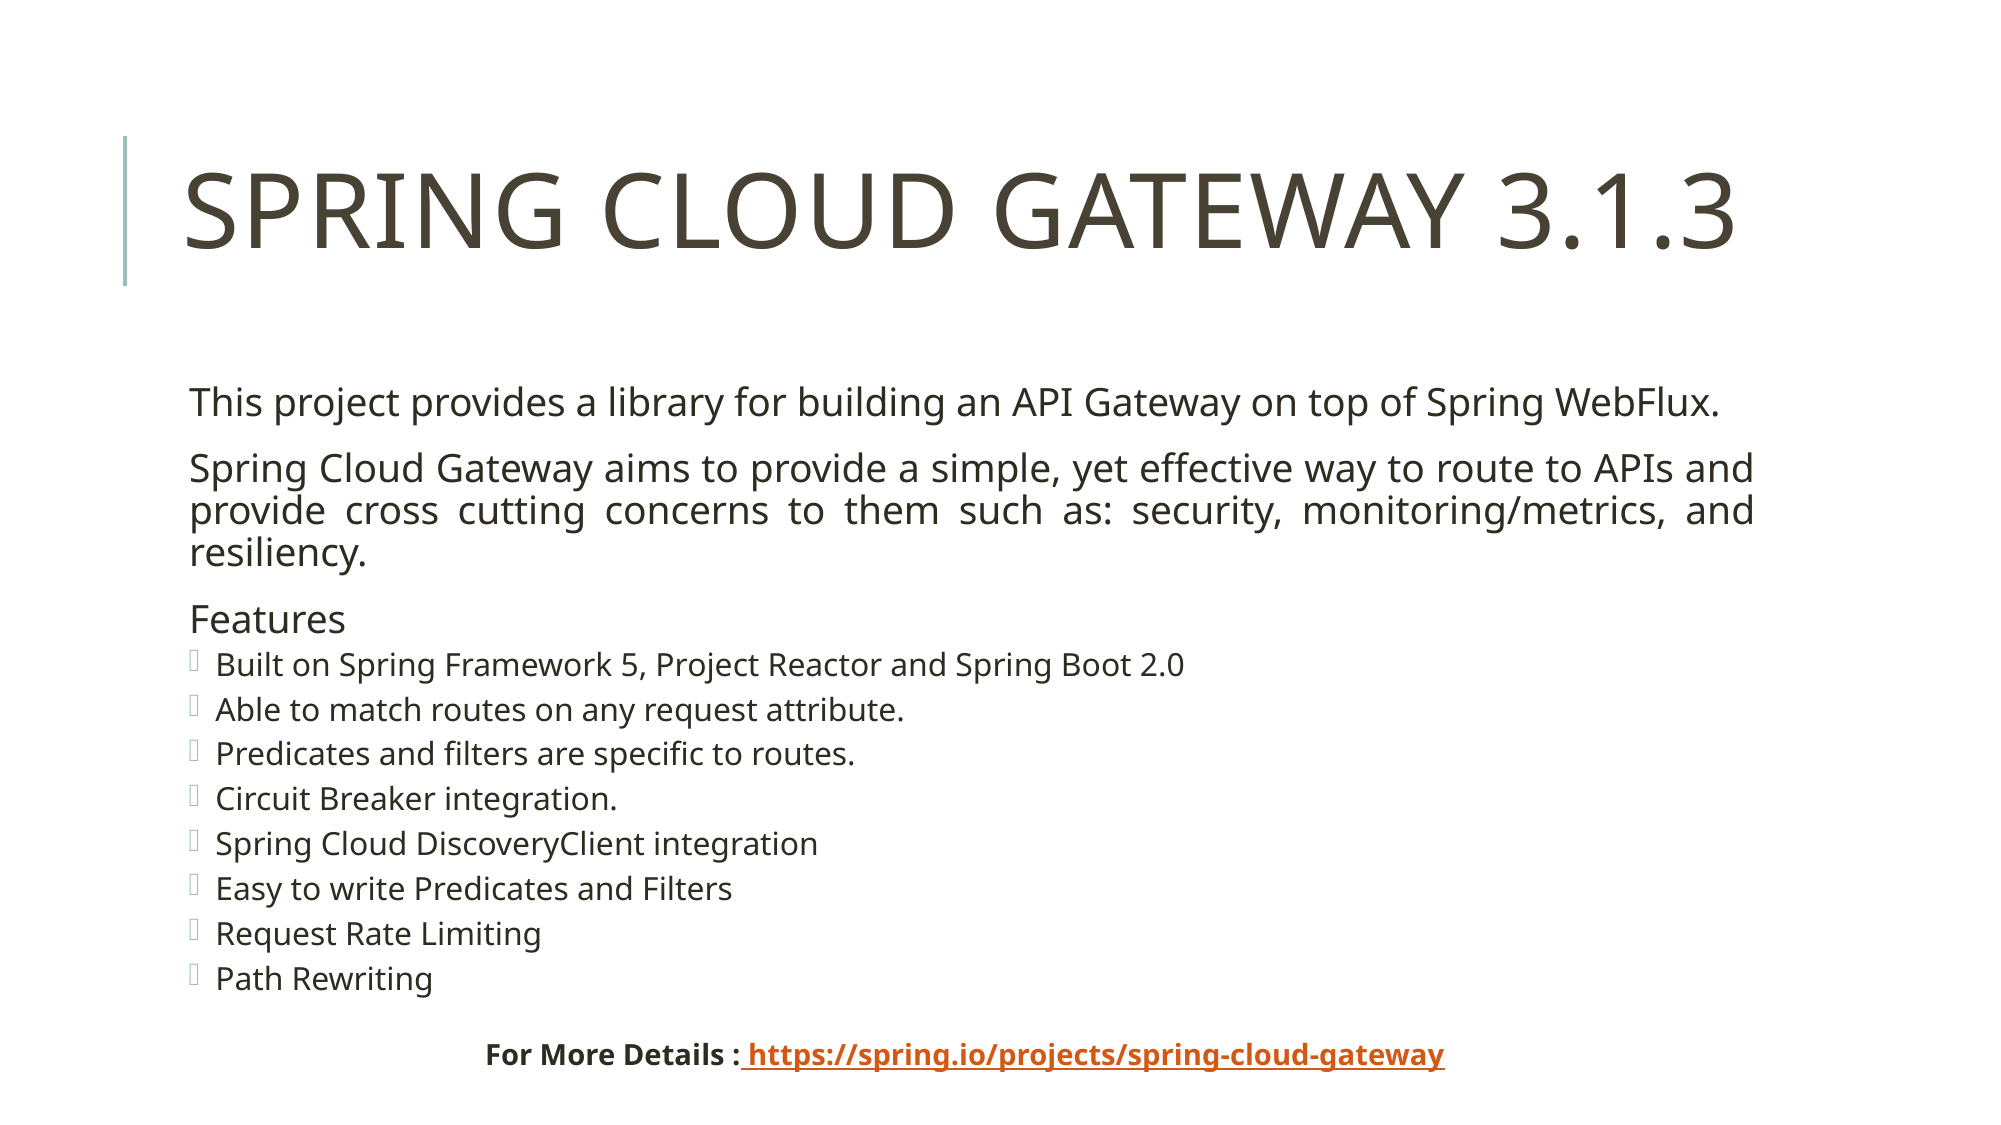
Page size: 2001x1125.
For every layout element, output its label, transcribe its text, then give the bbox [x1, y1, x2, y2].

title Spring Cloud Gateway 3.1.3 [168, 96, 1763, 342]
list This project provides a library for building an API Gateway on top of Spring WebFlux. Spring Cloud Gateway aims to provide a simple, yet effective way to route to APIs and provide cross cutting concerns to them such as: security, monitoring/metrics, and resiliency. Features Built on Spring Framework 5, Project Reactor and Spring Boot 2.0 Able to match routes on any request attribute. Predicates and filters are specific to routes. Circuit Breaker integration. Spring Cloud DiscoveryClient integration Easy to write Predicates and Filters Request Rate Limiting Path Rewriting [168, 375, 1763, 1035]
text_box For More Details : https://spring.io/projects/spring-cloud-gateway [470, 1028, 1460, 1084]
